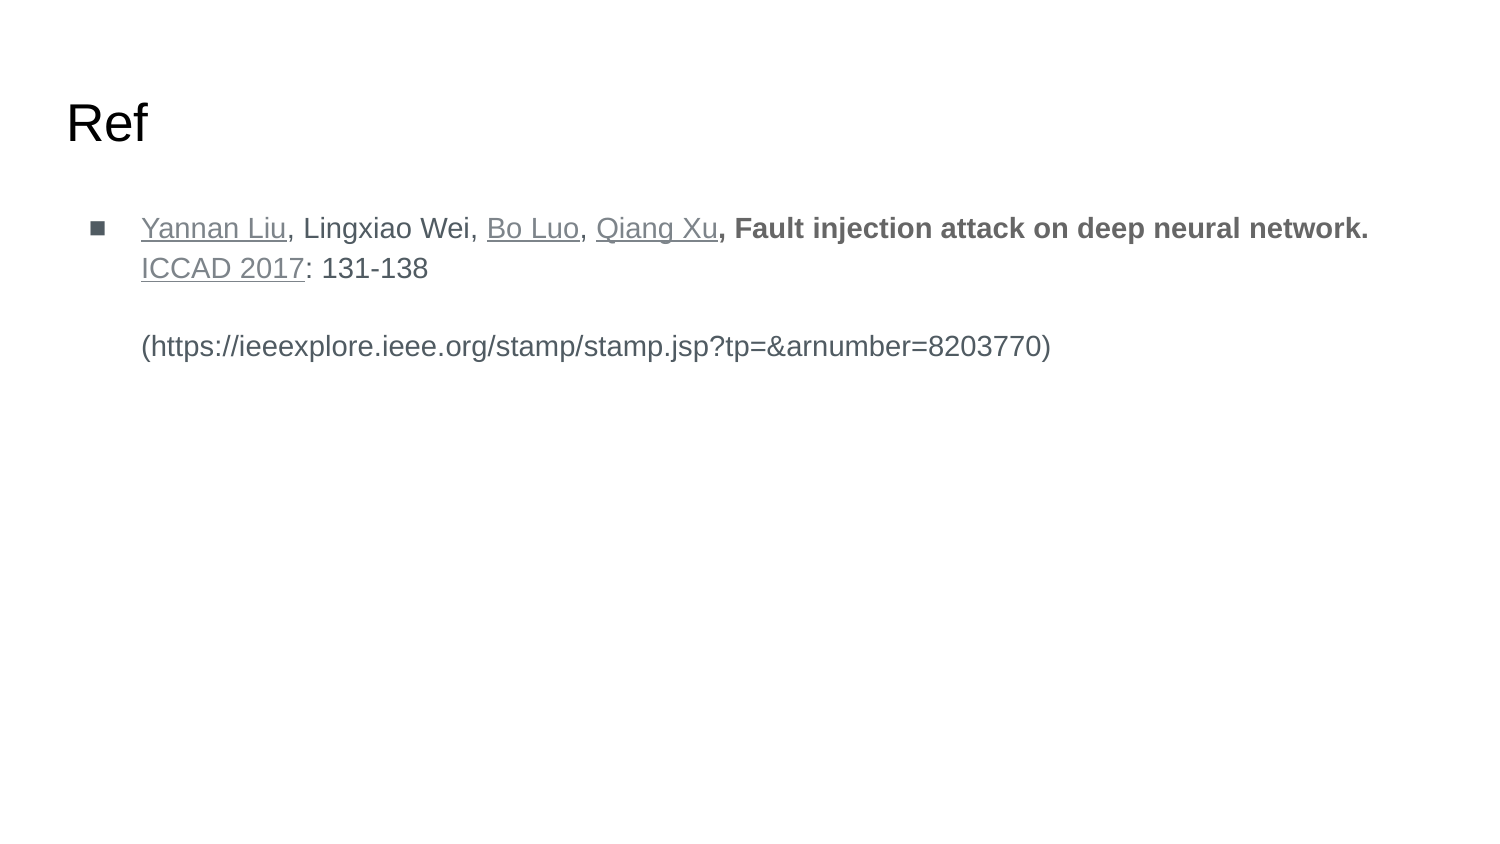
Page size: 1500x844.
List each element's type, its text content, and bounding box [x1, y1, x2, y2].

title Ref [51, 72, 1449, 167]
list Yannan Liu, Lingxiao Wei, Bo Luo, Qiang Xu, Fault injection attack on deep neural network. ICCAD 2017: 131-138 (https://ieeexplore.ieee.org/stamp/stamp.jsp?tp=&arnumber=8203770) [51, 189, 1449, 750]
